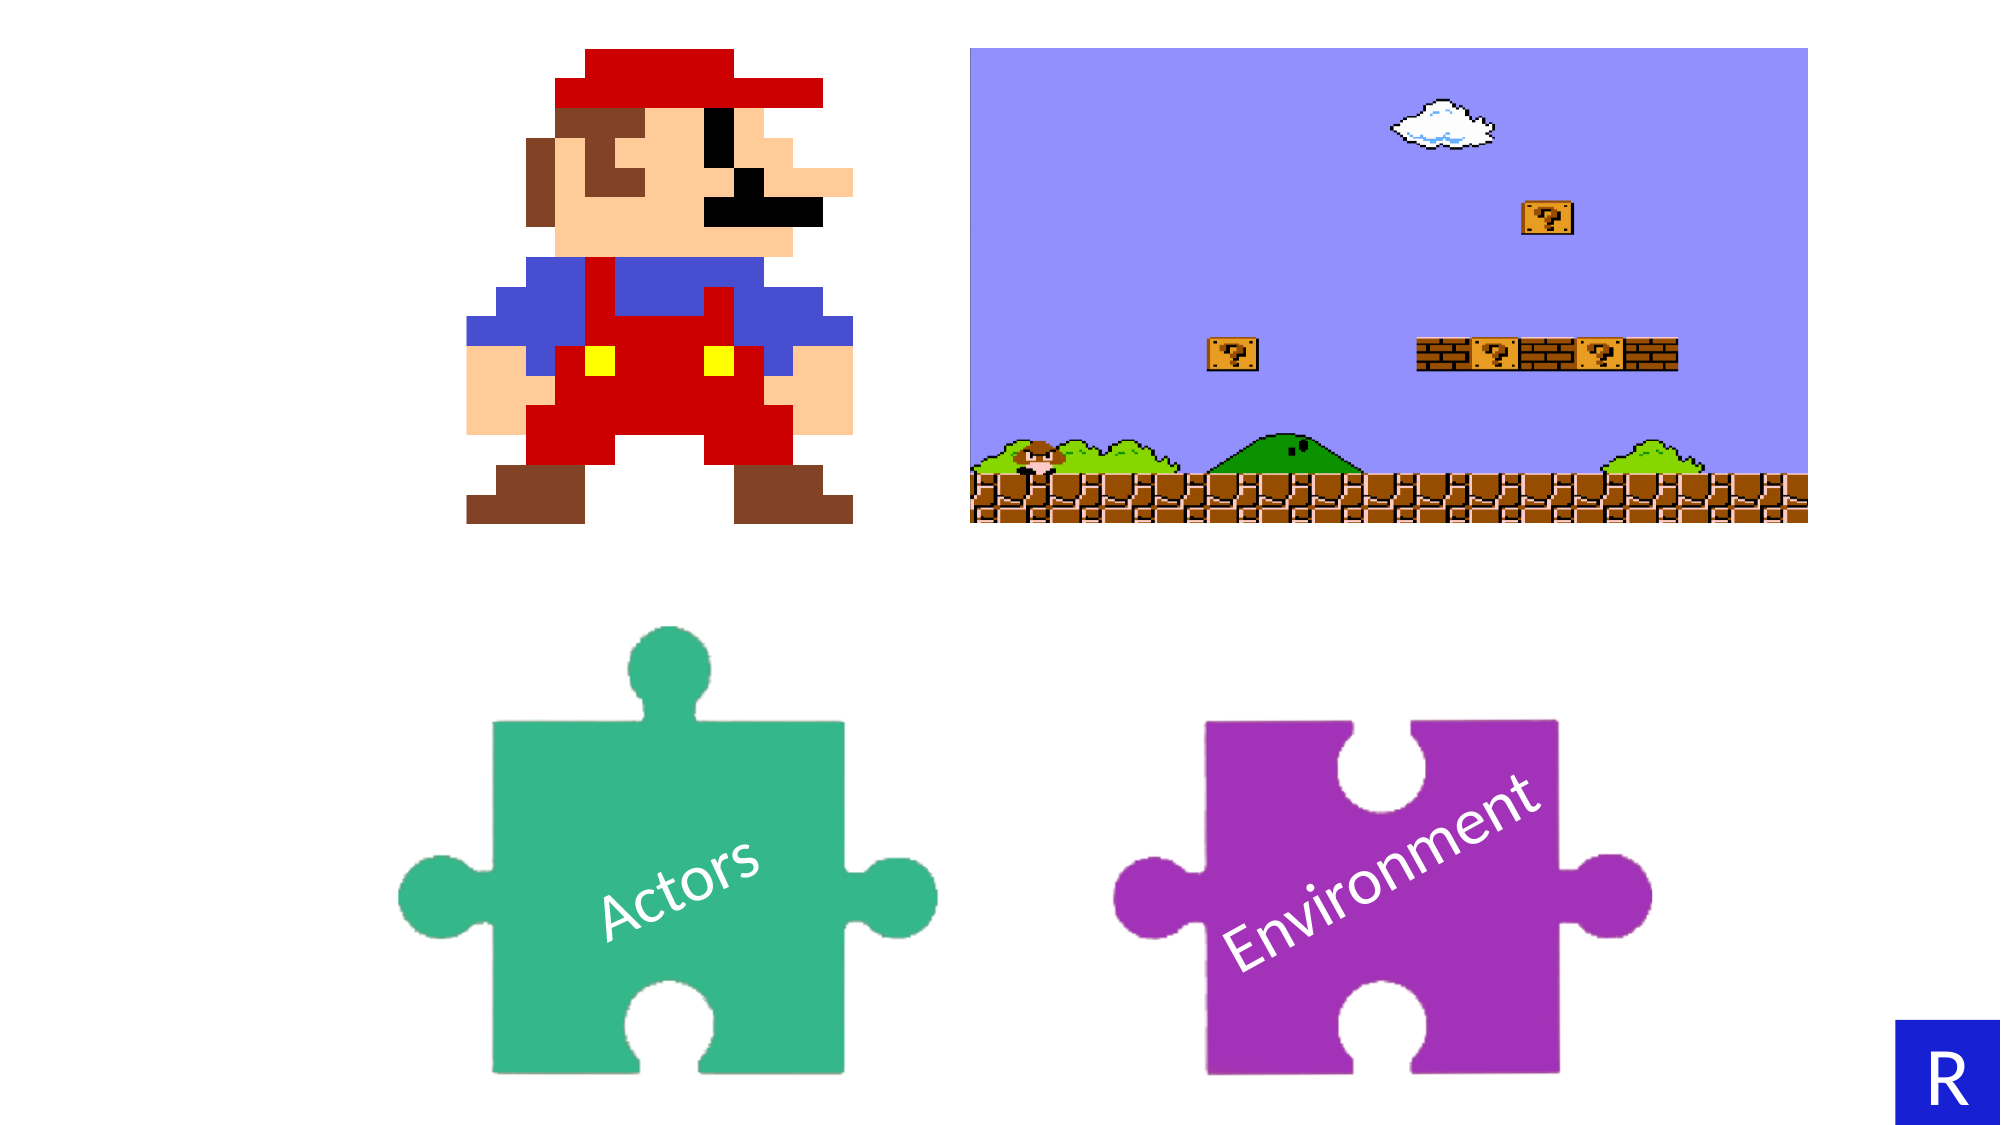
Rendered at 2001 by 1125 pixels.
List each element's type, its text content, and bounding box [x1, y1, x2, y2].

picture [970, 48, 1808, 523]
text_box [397, 626, 1652, 1125]
picture [393, 8, 921, 563]
text_box R [1894, 1019, 2000, 1125]
